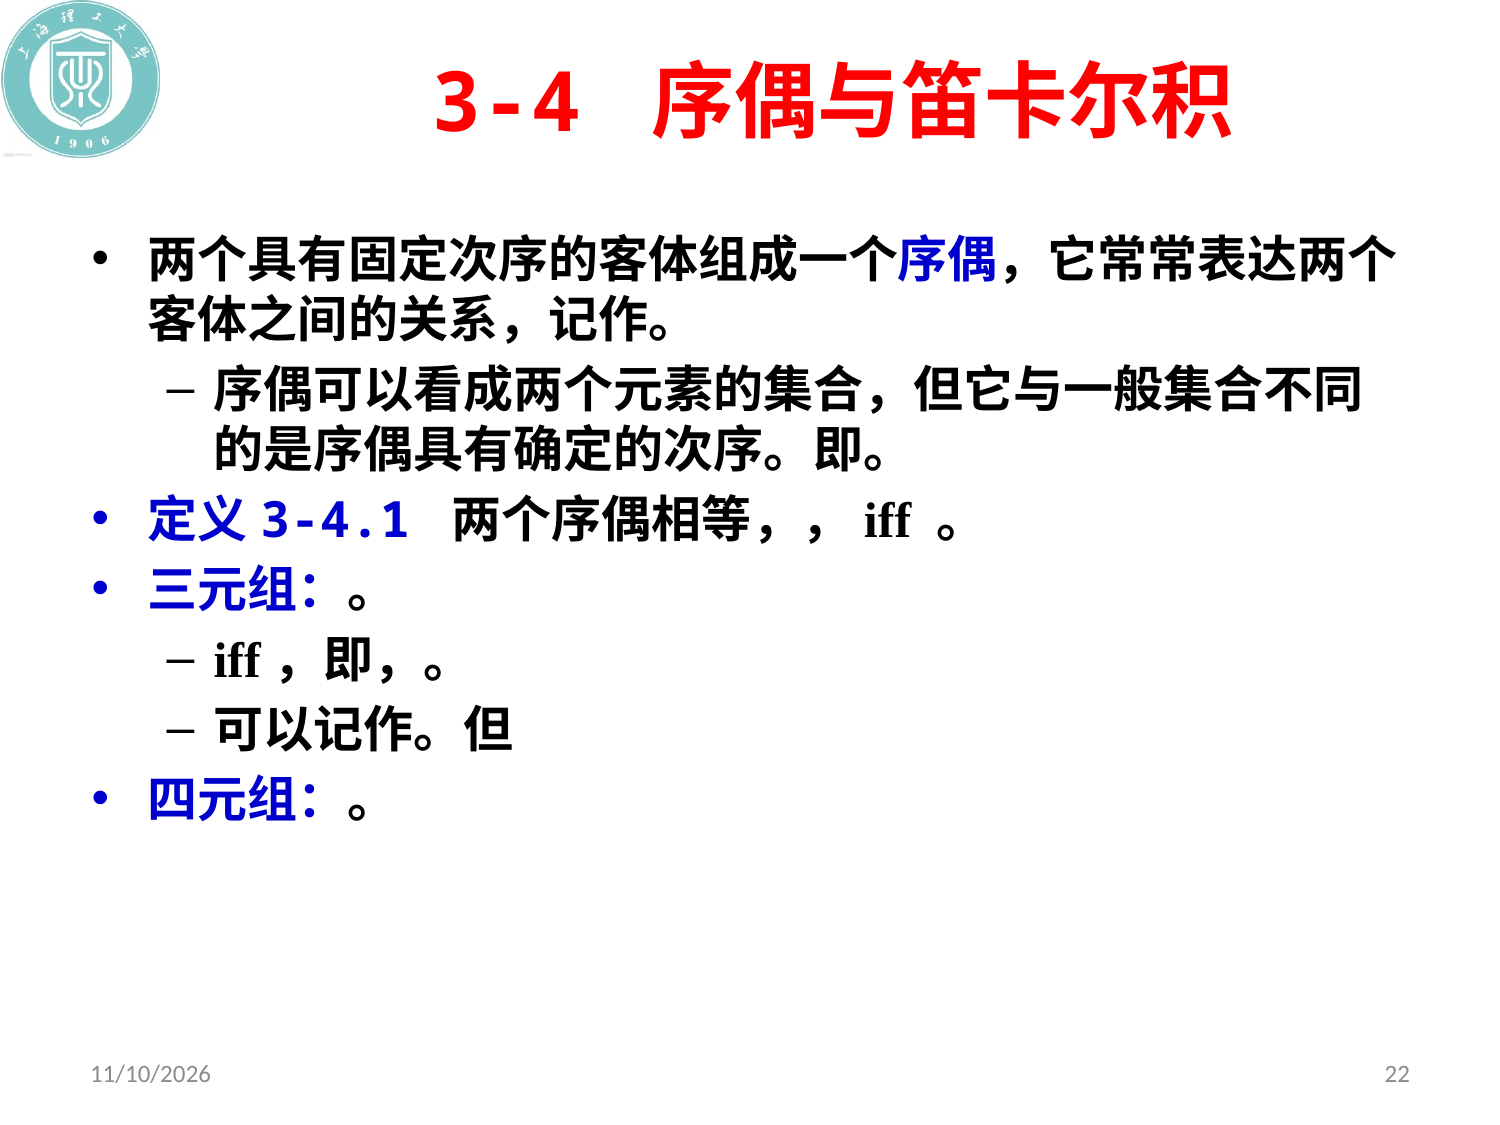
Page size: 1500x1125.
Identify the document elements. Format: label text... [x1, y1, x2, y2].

slide_number 22 [1074, 1042, 1425, 1103]
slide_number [75, 1042, 425, 1103]
title 3-4 序偶与笛卡尔积 [195, 11, 1471, 185]
picture [1, 0, 160, 158]
